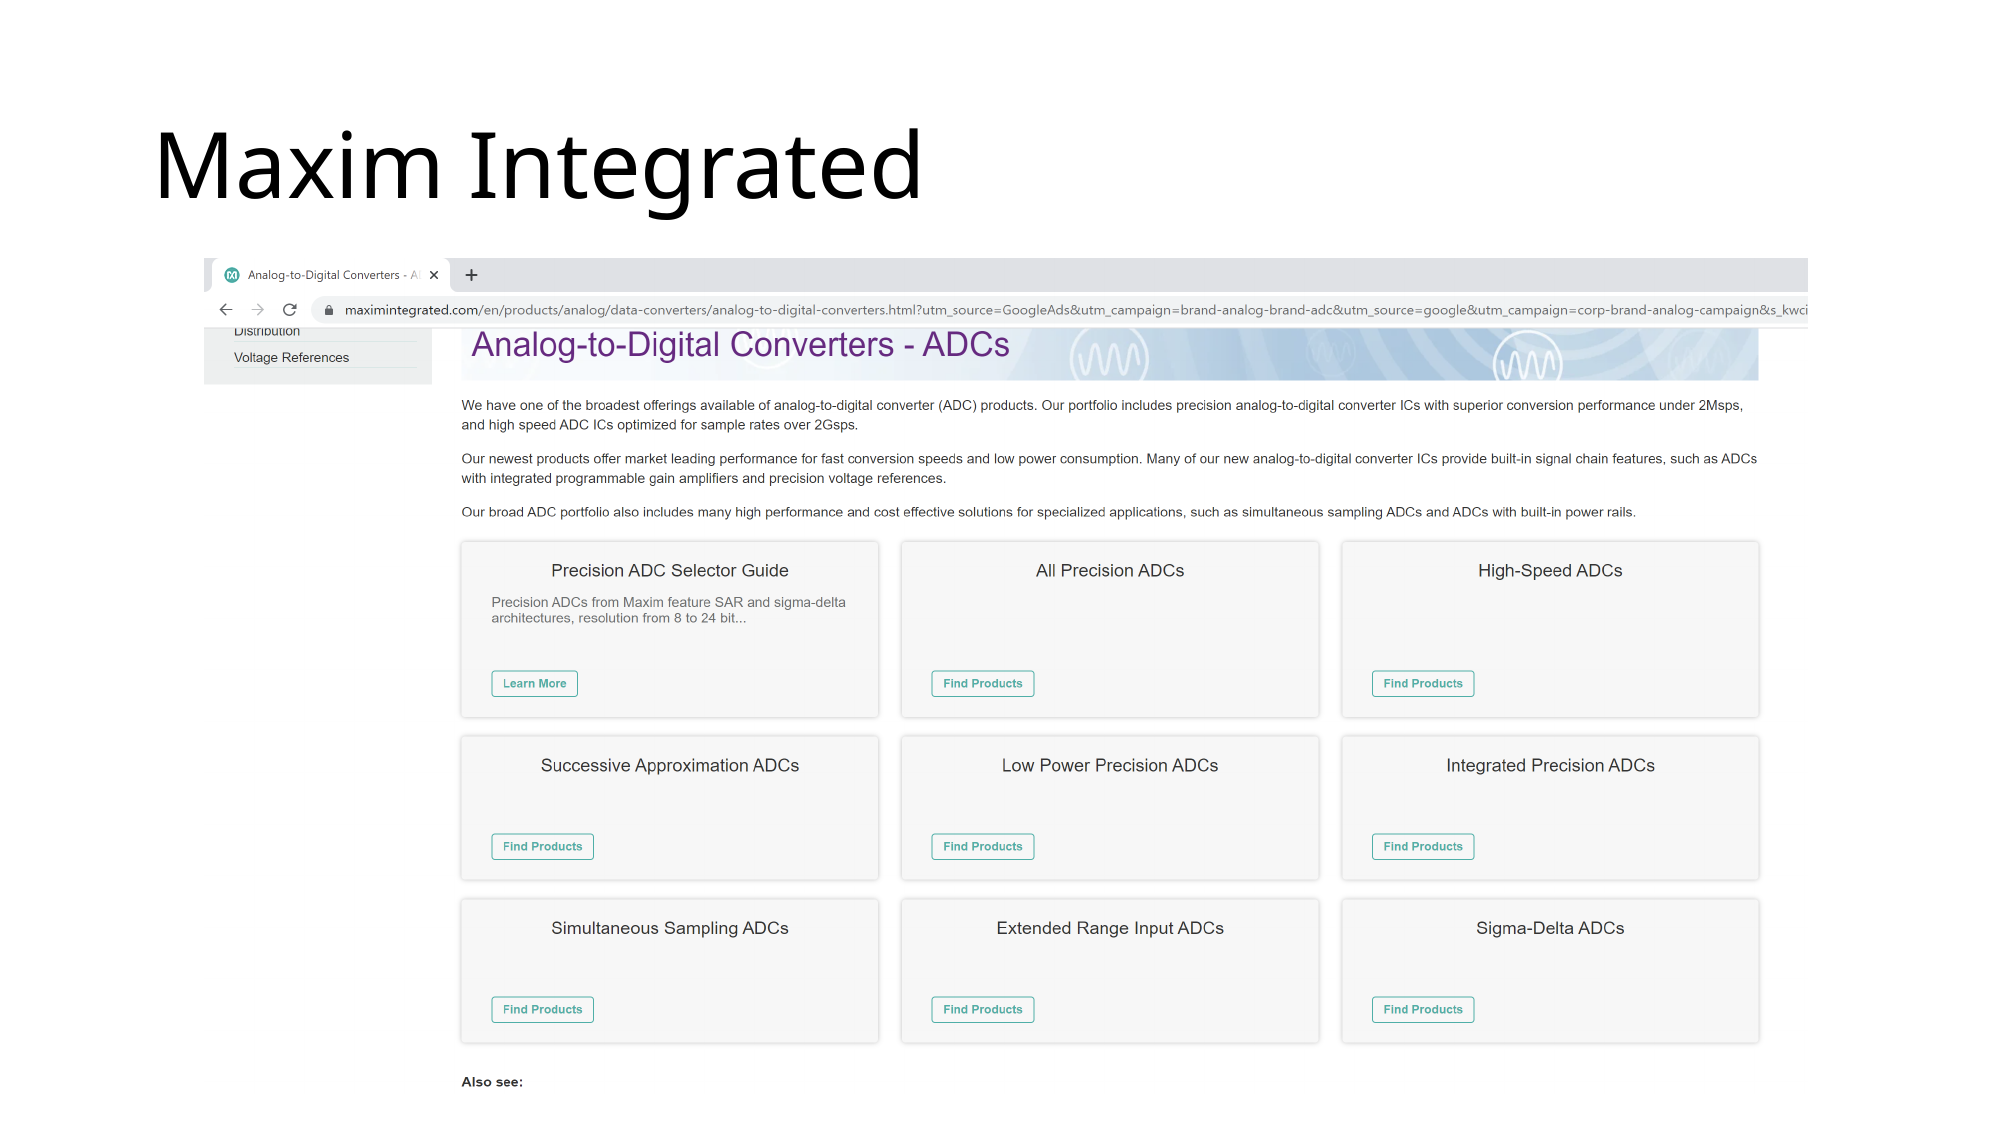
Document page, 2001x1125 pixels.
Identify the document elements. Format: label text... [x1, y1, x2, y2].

title Maxim Integrated [137, 59, 1863, 278]
picture [204, 258, 1808, 1094]
